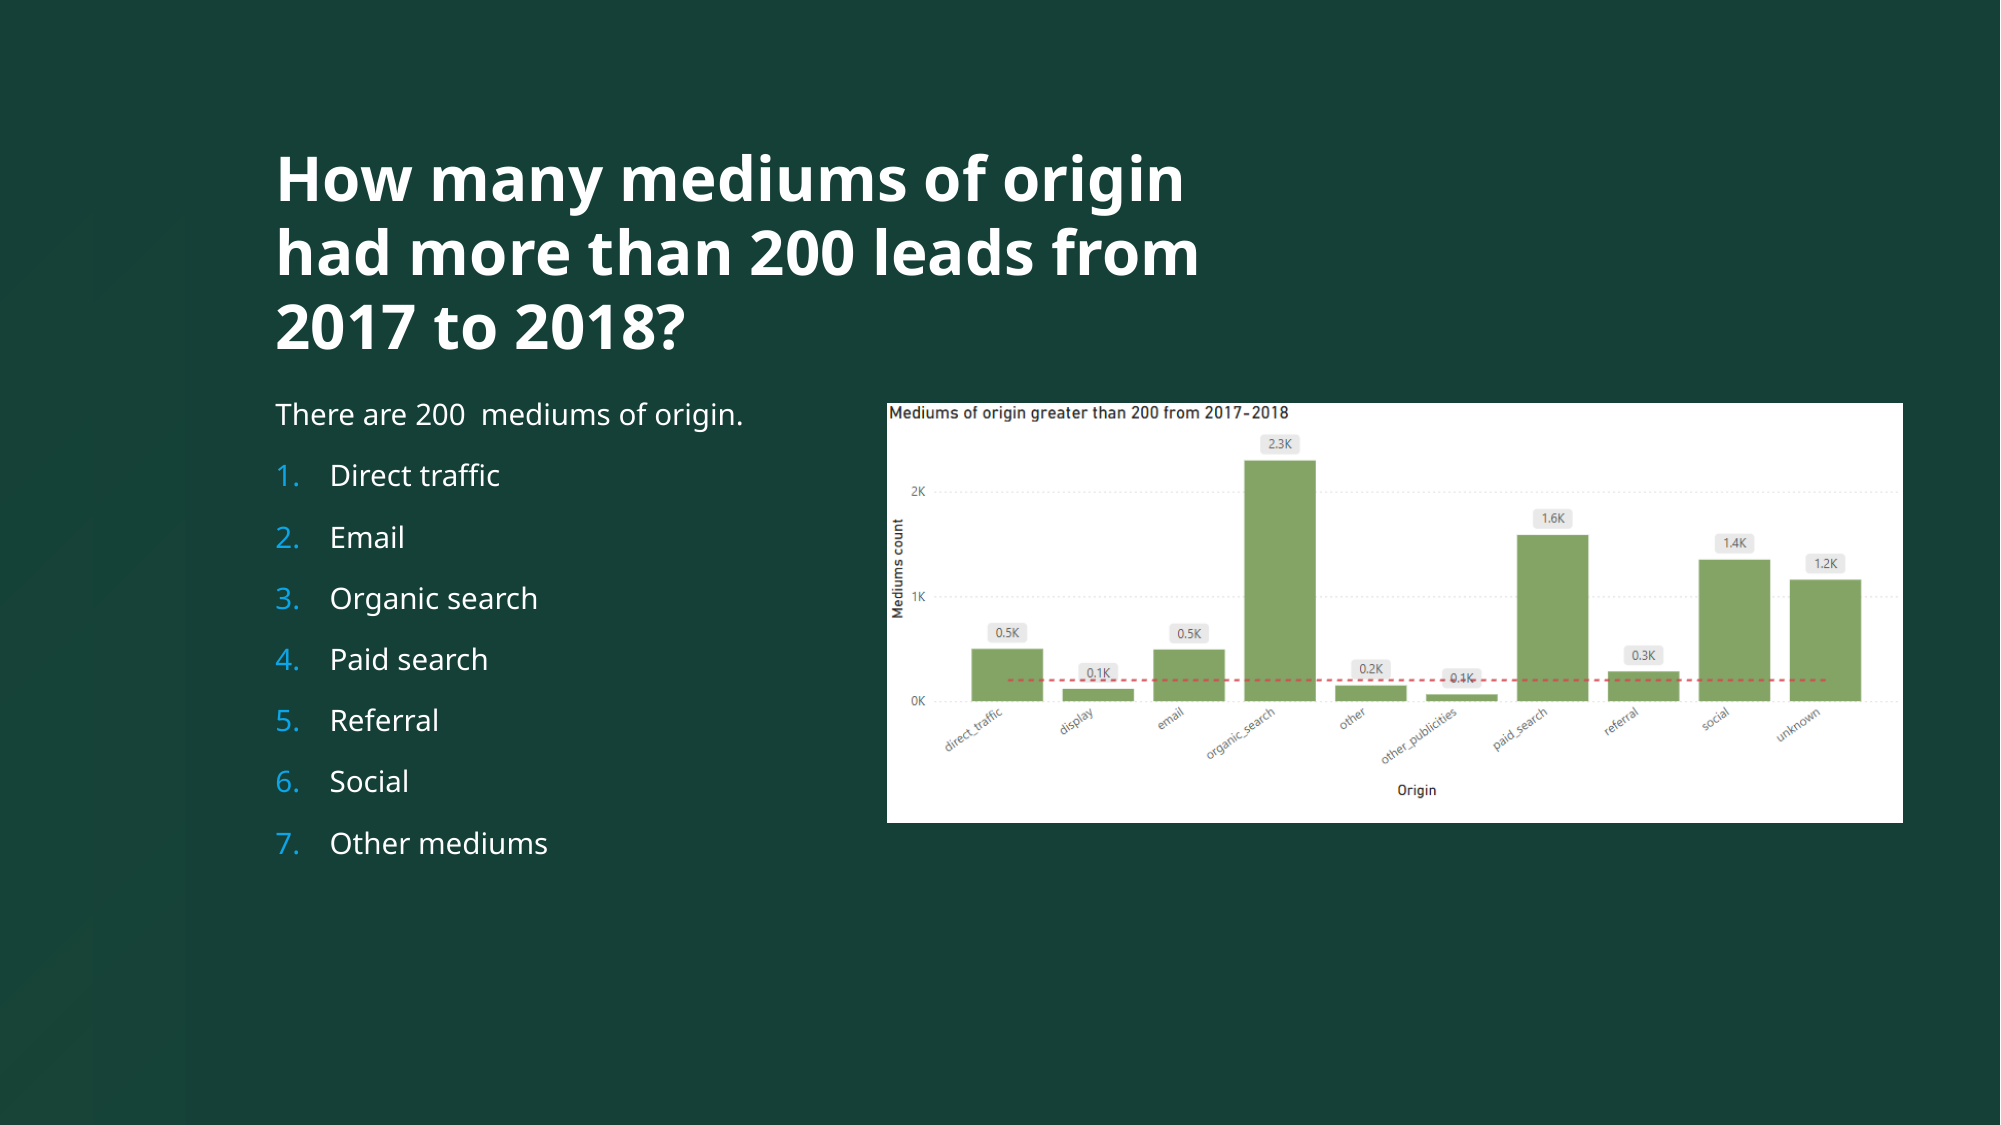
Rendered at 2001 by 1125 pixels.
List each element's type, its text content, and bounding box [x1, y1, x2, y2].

list There are 200 mediums of origin. Direct traffic Email Organic search Paid search Referral Social Other mediums [260, 384, 924, 871]
title How many mediums of origin had more than 200 leads from 2017 to 2018? [260, 131, 1721, 370]
picture [887, 403, 1903, 823]
